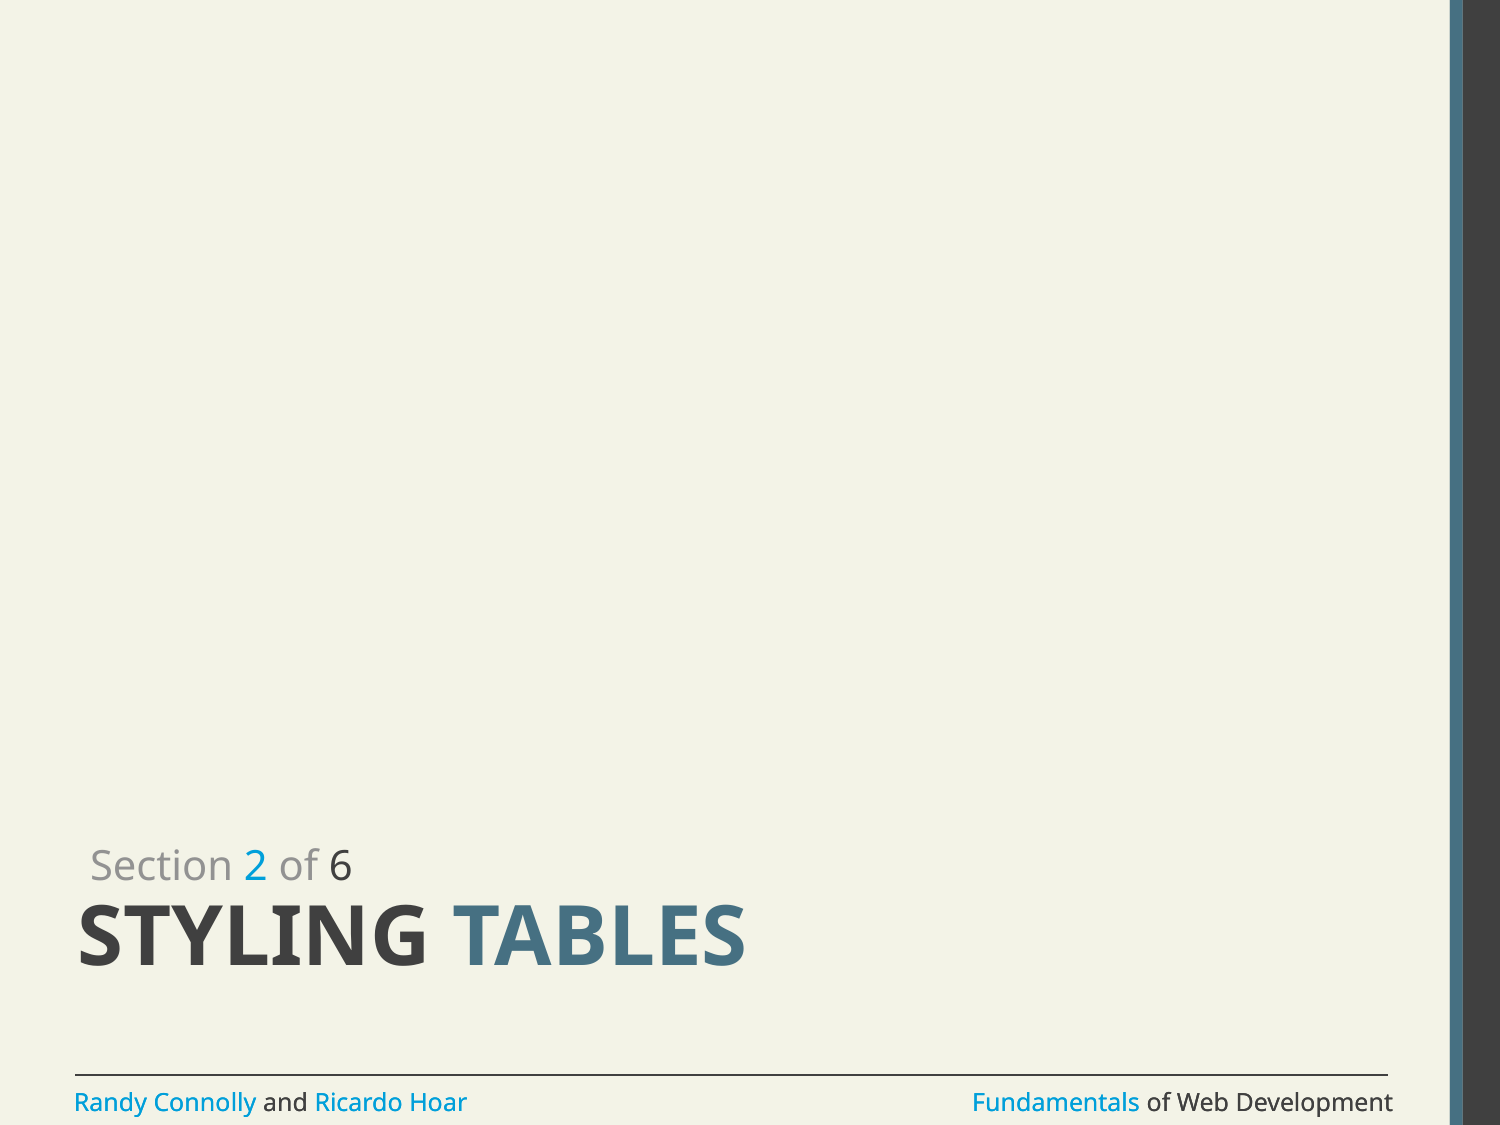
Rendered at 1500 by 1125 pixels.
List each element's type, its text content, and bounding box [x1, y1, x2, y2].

list Section 2 of 6 [75, 650, 1350, 897]
title Styling Tables [62, 875, 1381, 1013]
